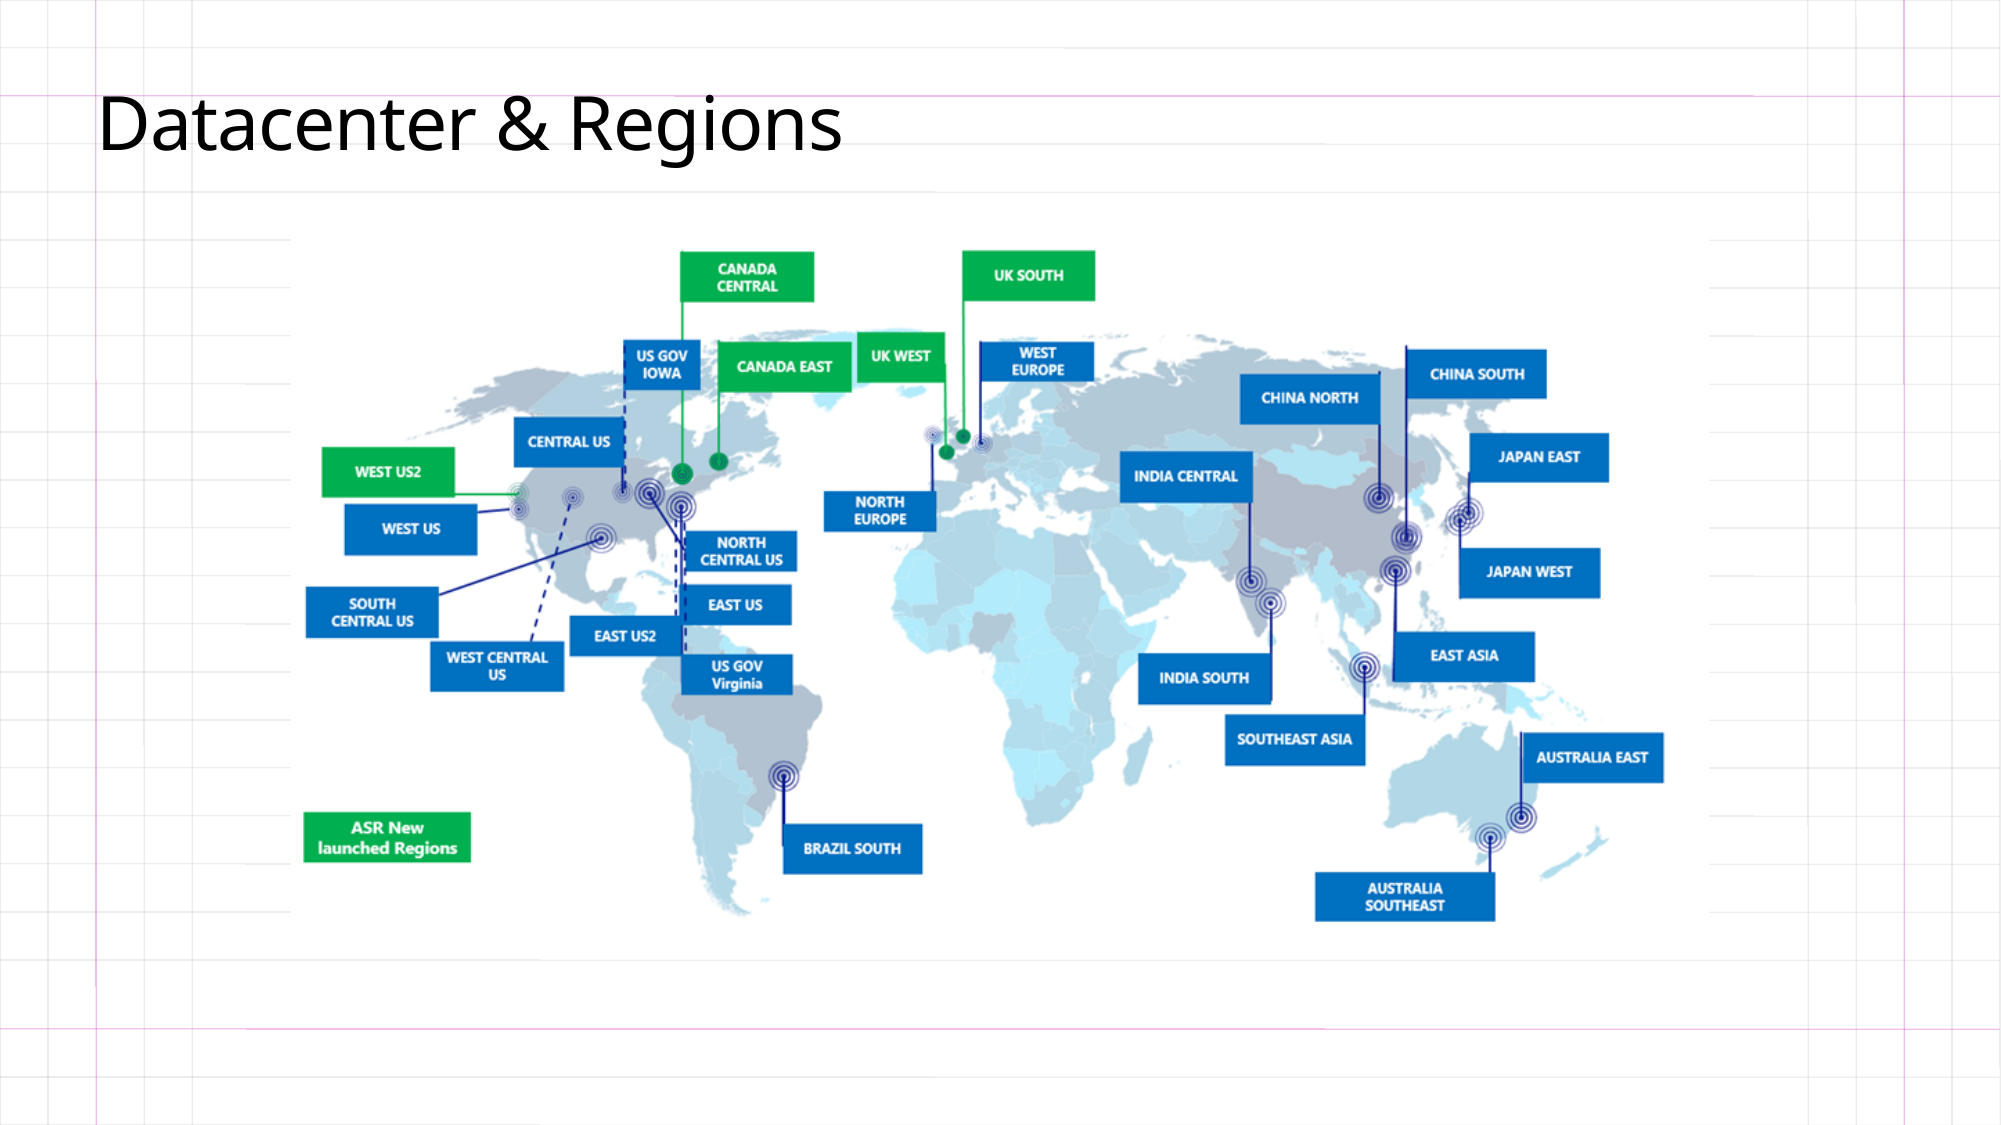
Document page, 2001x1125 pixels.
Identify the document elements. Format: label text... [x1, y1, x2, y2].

picture [291, 224, 1709, 941]
title Datacenter & Regions [96, 75, 1904, 166]
